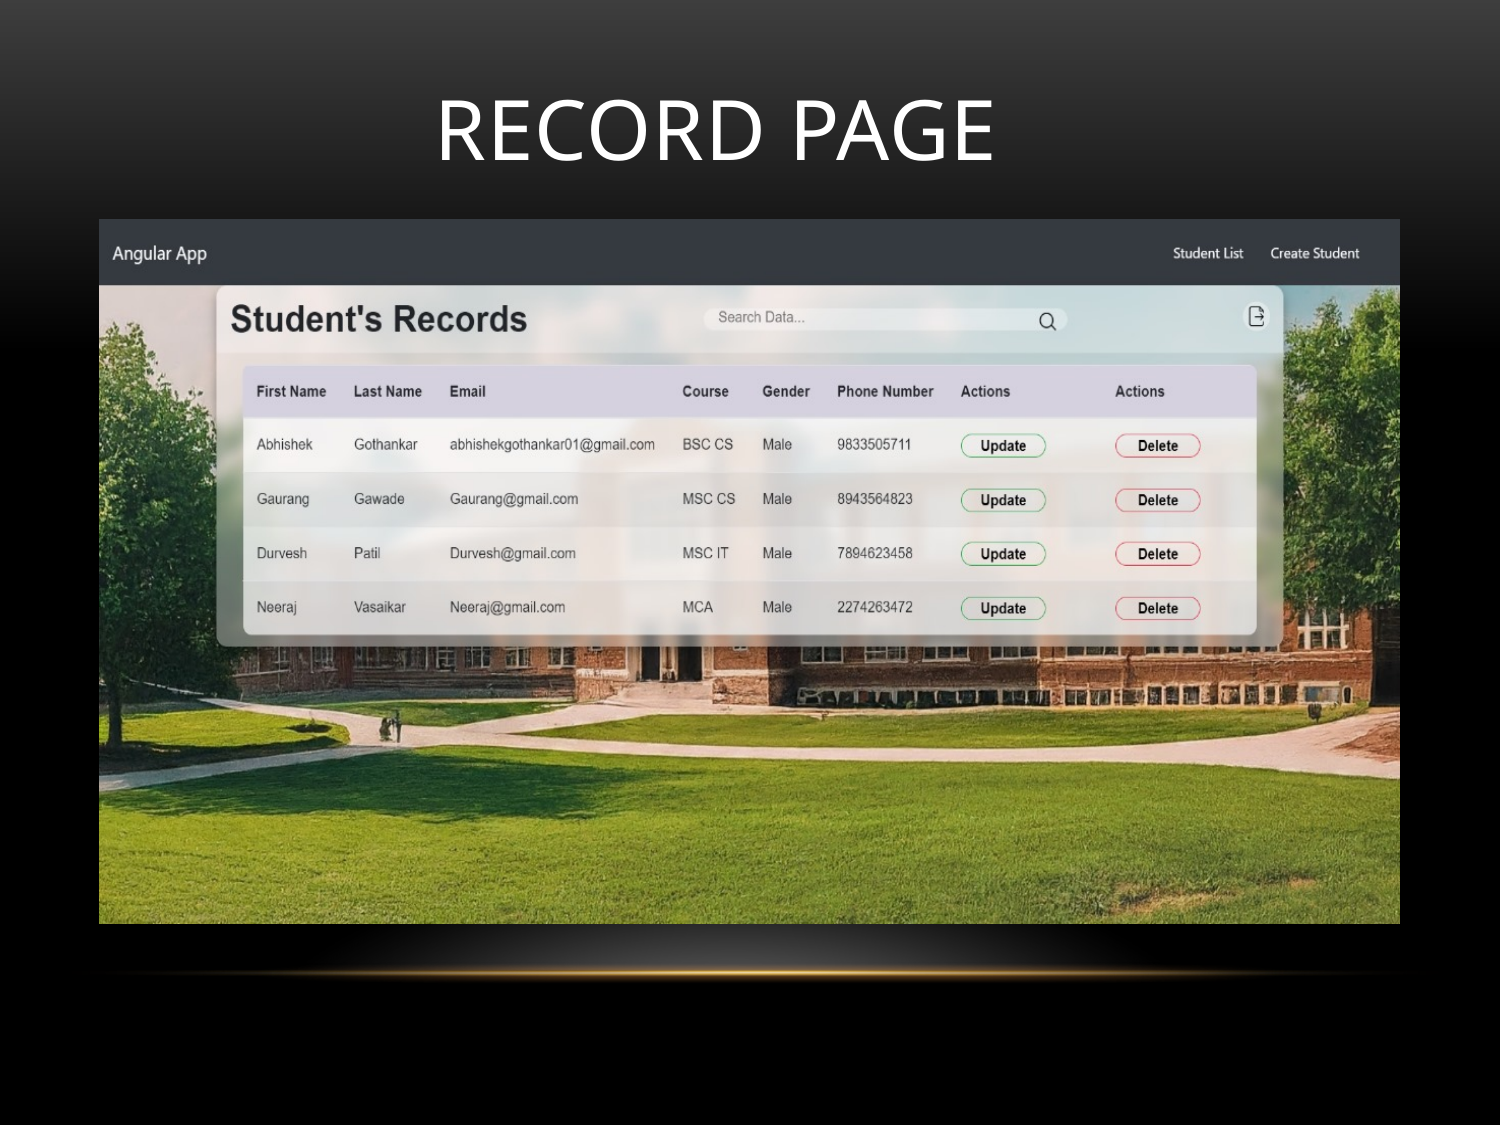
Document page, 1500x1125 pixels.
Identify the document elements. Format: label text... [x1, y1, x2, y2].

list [99, 219, 1401, 925]
title Record Page [99, 45, 1400, 185]
picture [0, 0, 1500, 1125]
